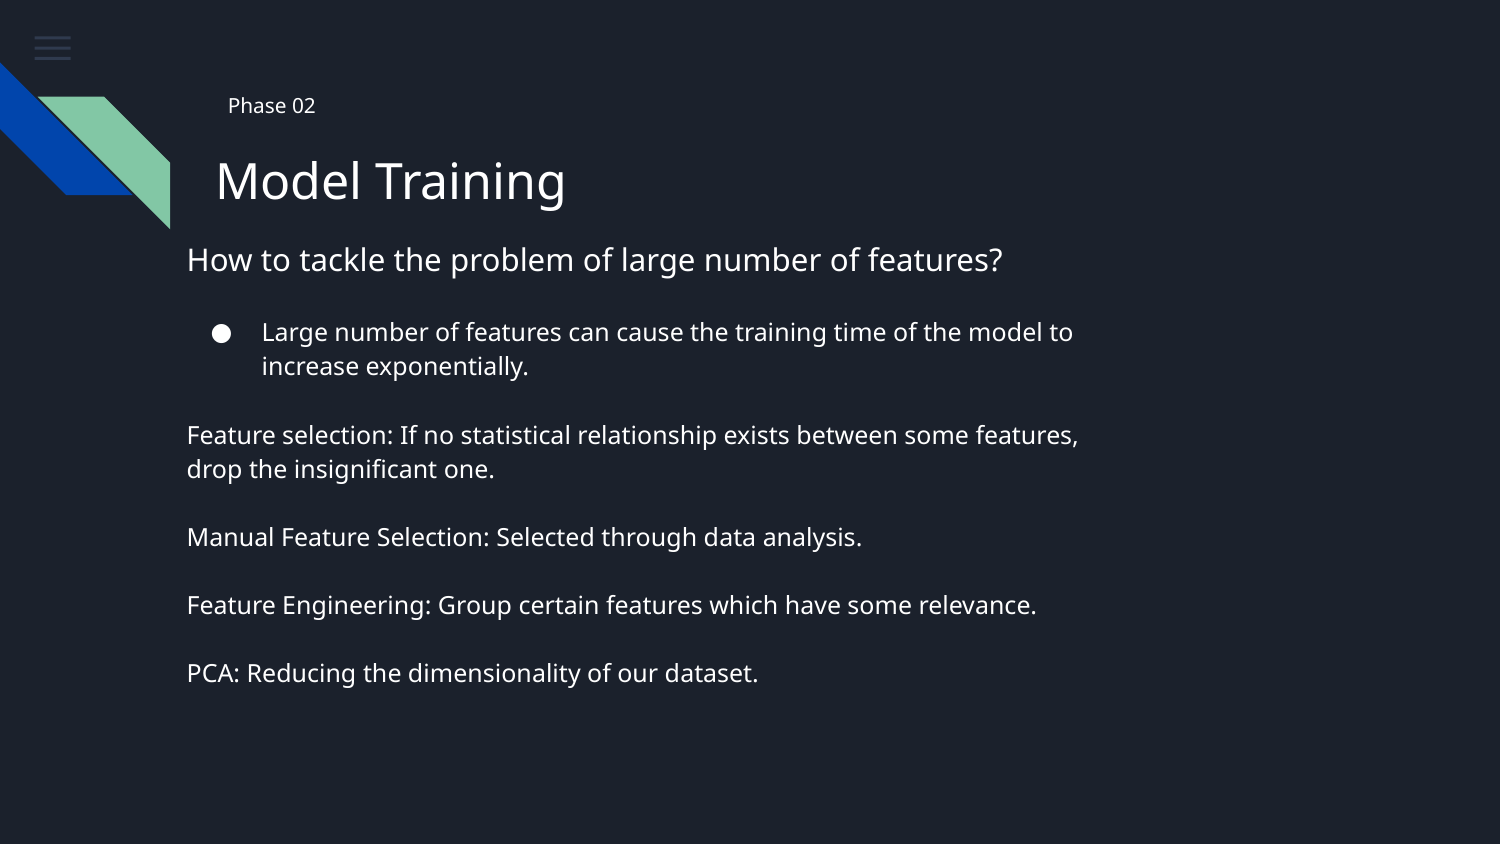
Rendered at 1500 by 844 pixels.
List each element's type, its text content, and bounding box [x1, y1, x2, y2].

list How to tackle the problem of large number of features? [171, 219, 1127, 284]
list Large number of features can cause the training time of the model to increase exponentially. Feature selection: If no statistical relationship exists between some features, drop the insignificant one. Manual Feature Selection: Selected through data analysis. Feature Engineering: Group certain features which have some relevance. PCA: Reducing the dimensionality of our dataset. [171, 296, 1127, 752]
title Model Training [200, 134, 1221, 228]
subtitle Phase 02 [212, 77, 789, 131]
